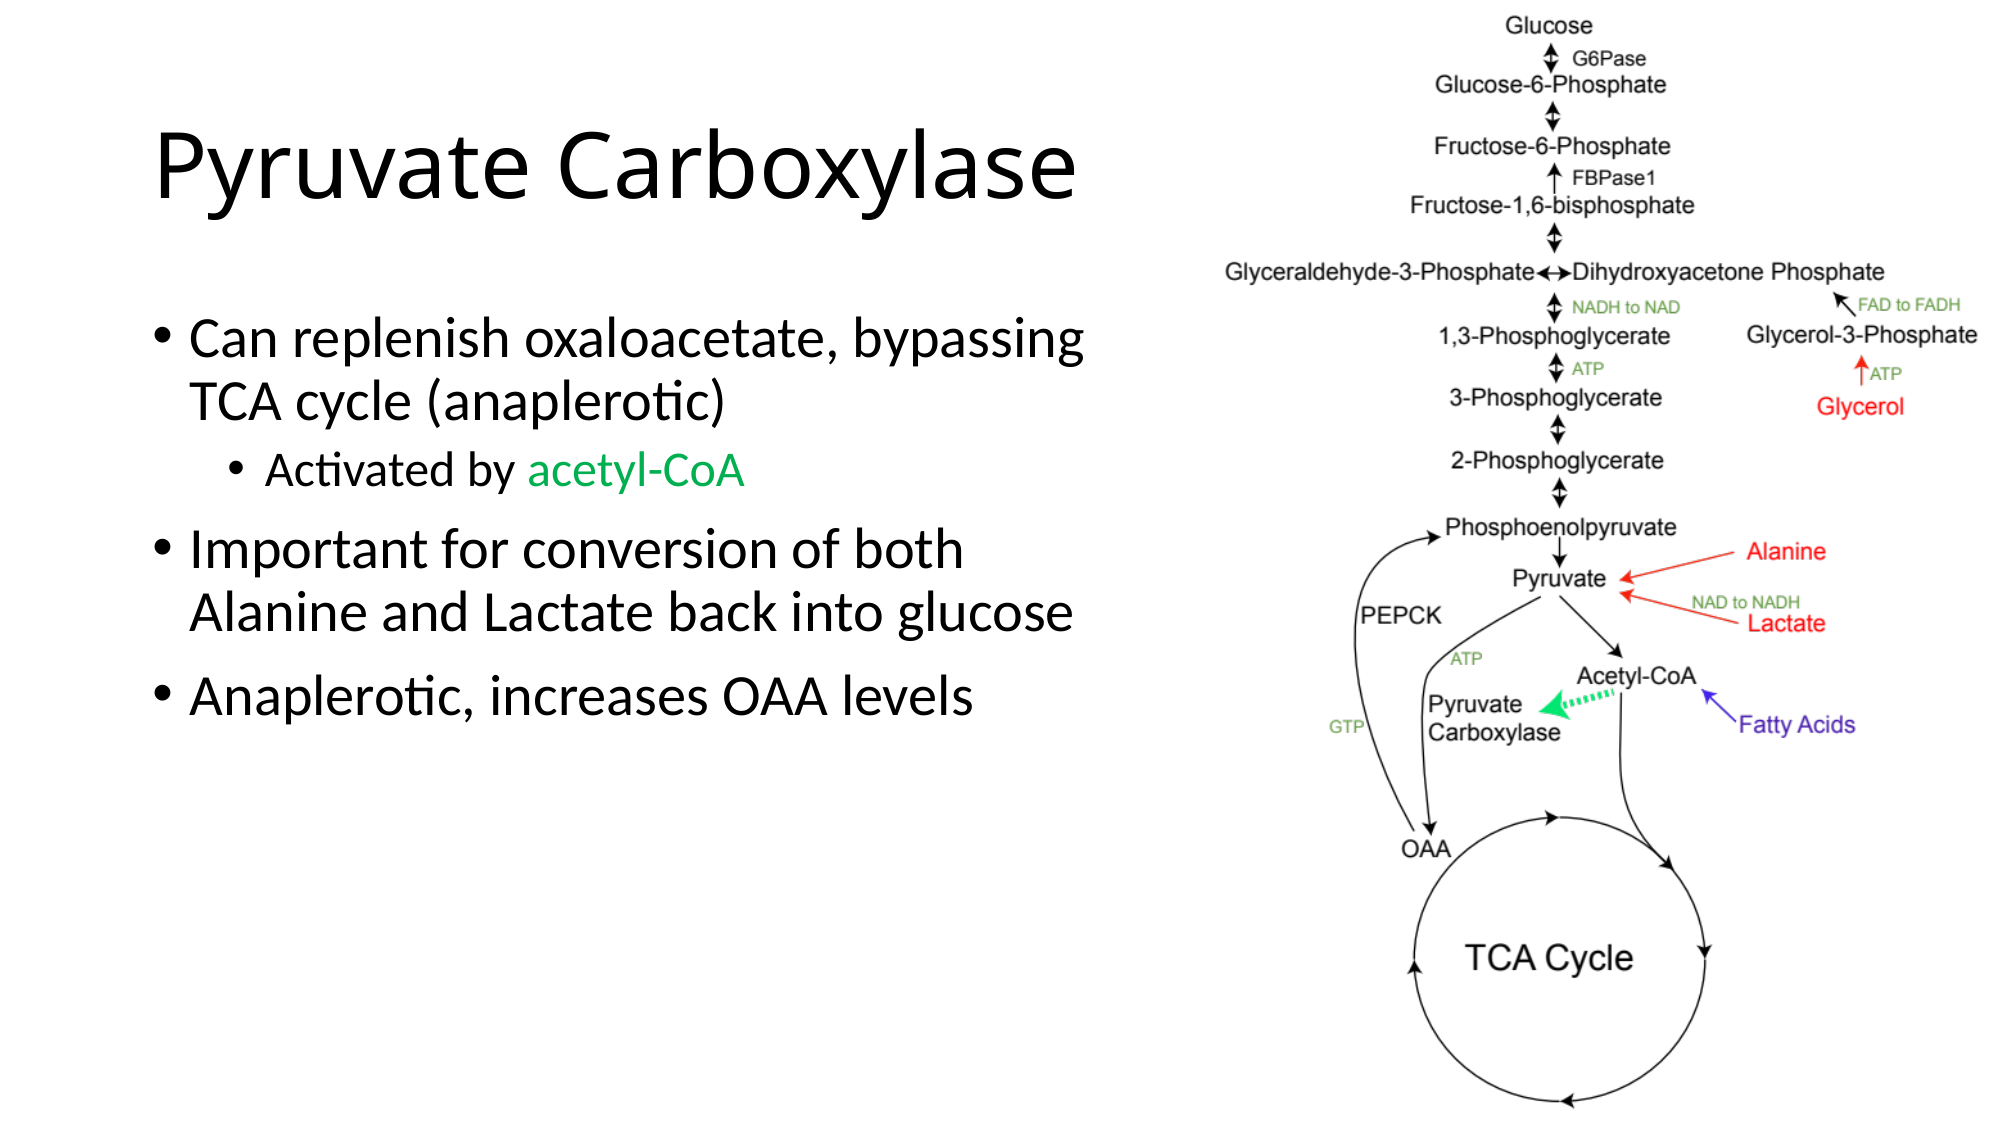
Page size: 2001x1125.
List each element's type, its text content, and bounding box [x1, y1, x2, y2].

title Pyruvate Carboxylase [137, 59, 1215, 278]
picture [1215, 0, 2000, 1125]
list Can replenish oxaloacetate, bypassing TCA cycle (anaplerotic) Activated by acetyl-CoA Important for conversion of both Alanine and Lactate back into glucose Anaplerotic, increases OAA levels [137, 299, 1119, 1014]
